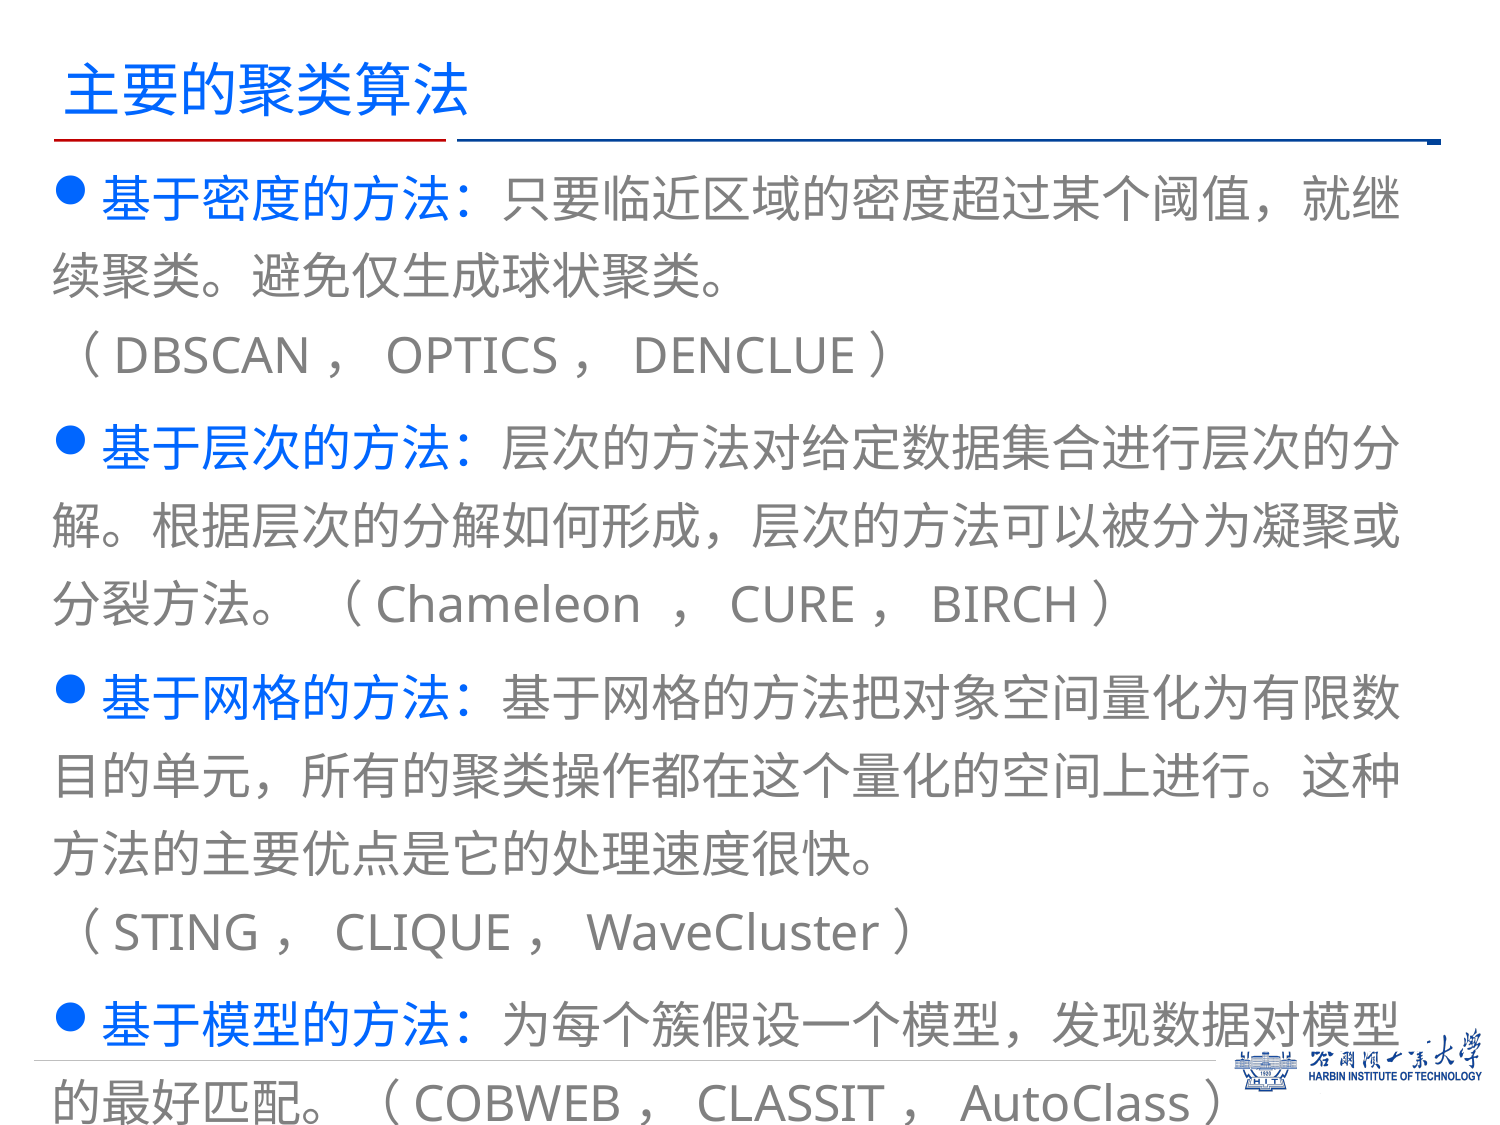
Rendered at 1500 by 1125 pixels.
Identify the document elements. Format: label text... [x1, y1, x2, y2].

picture [1204, 1023, 1482, 1094]
subtitle 基于密度的方法：只要临近区域的密度超过某个阈值，就继续聚类。避免仅生成球状聚类。（DBSCAN，OPTICS，DENCLUE） 基于层次的方法：层次的方法对给定数据集合进行层次的分解。根据层次的分解如何形成，层次的方法可以被分为凝聚或分裂方法。 （Chameleon ，CURE，BIRCH） 基于网格的方法：基于网格的方法把对象空间量化为有限数目的单元，所有的聚类操作都在这个量化的空间上进行。这种方法的主要优点是它的处理速度很快。（STING，CLIQUE，WaveCluster） 基于模型的方法：为每个簇假设一个模型，发现数据对模型的最好匹配。（COBWEB，CLASSIT，AutoClass） [36, 141, 1427, 1052]
text_box 主要的聚类算法 [48, 46, 486, 131]
